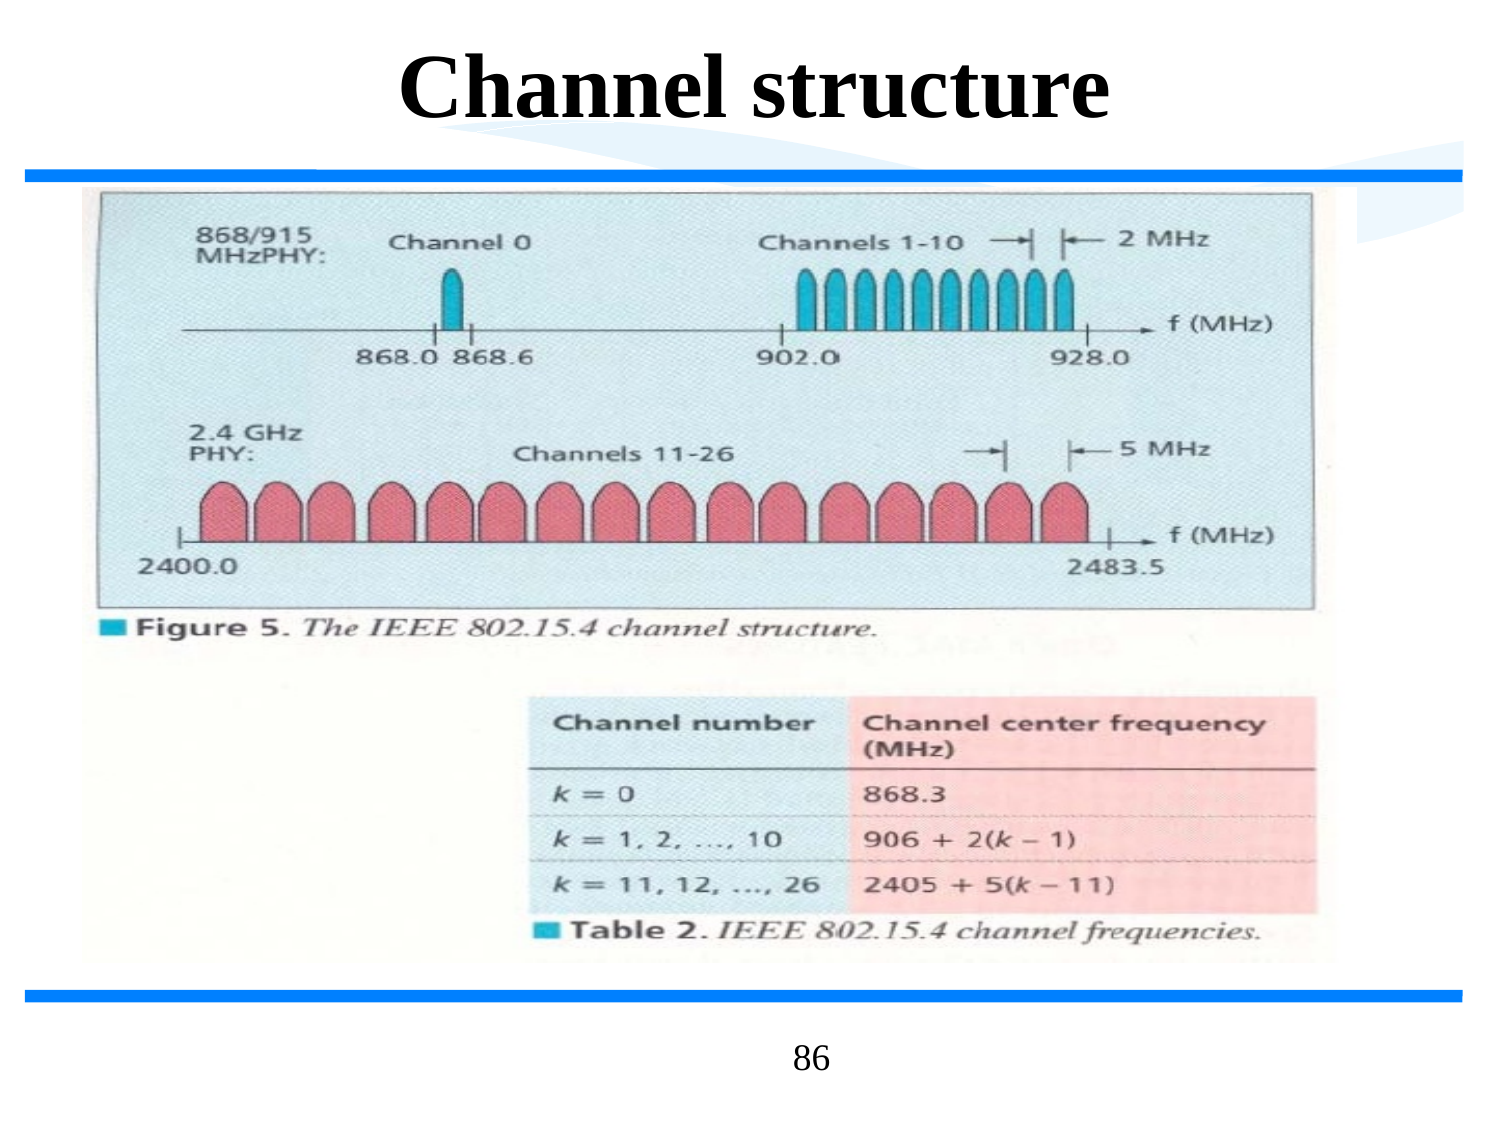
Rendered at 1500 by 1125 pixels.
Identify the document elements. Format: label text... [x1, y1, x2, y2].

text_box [81, 187, 1358, 963]
slide_number 86 [654, 1025, 846, 1086]
title Channel structure [117, 11, 1393, 150]
